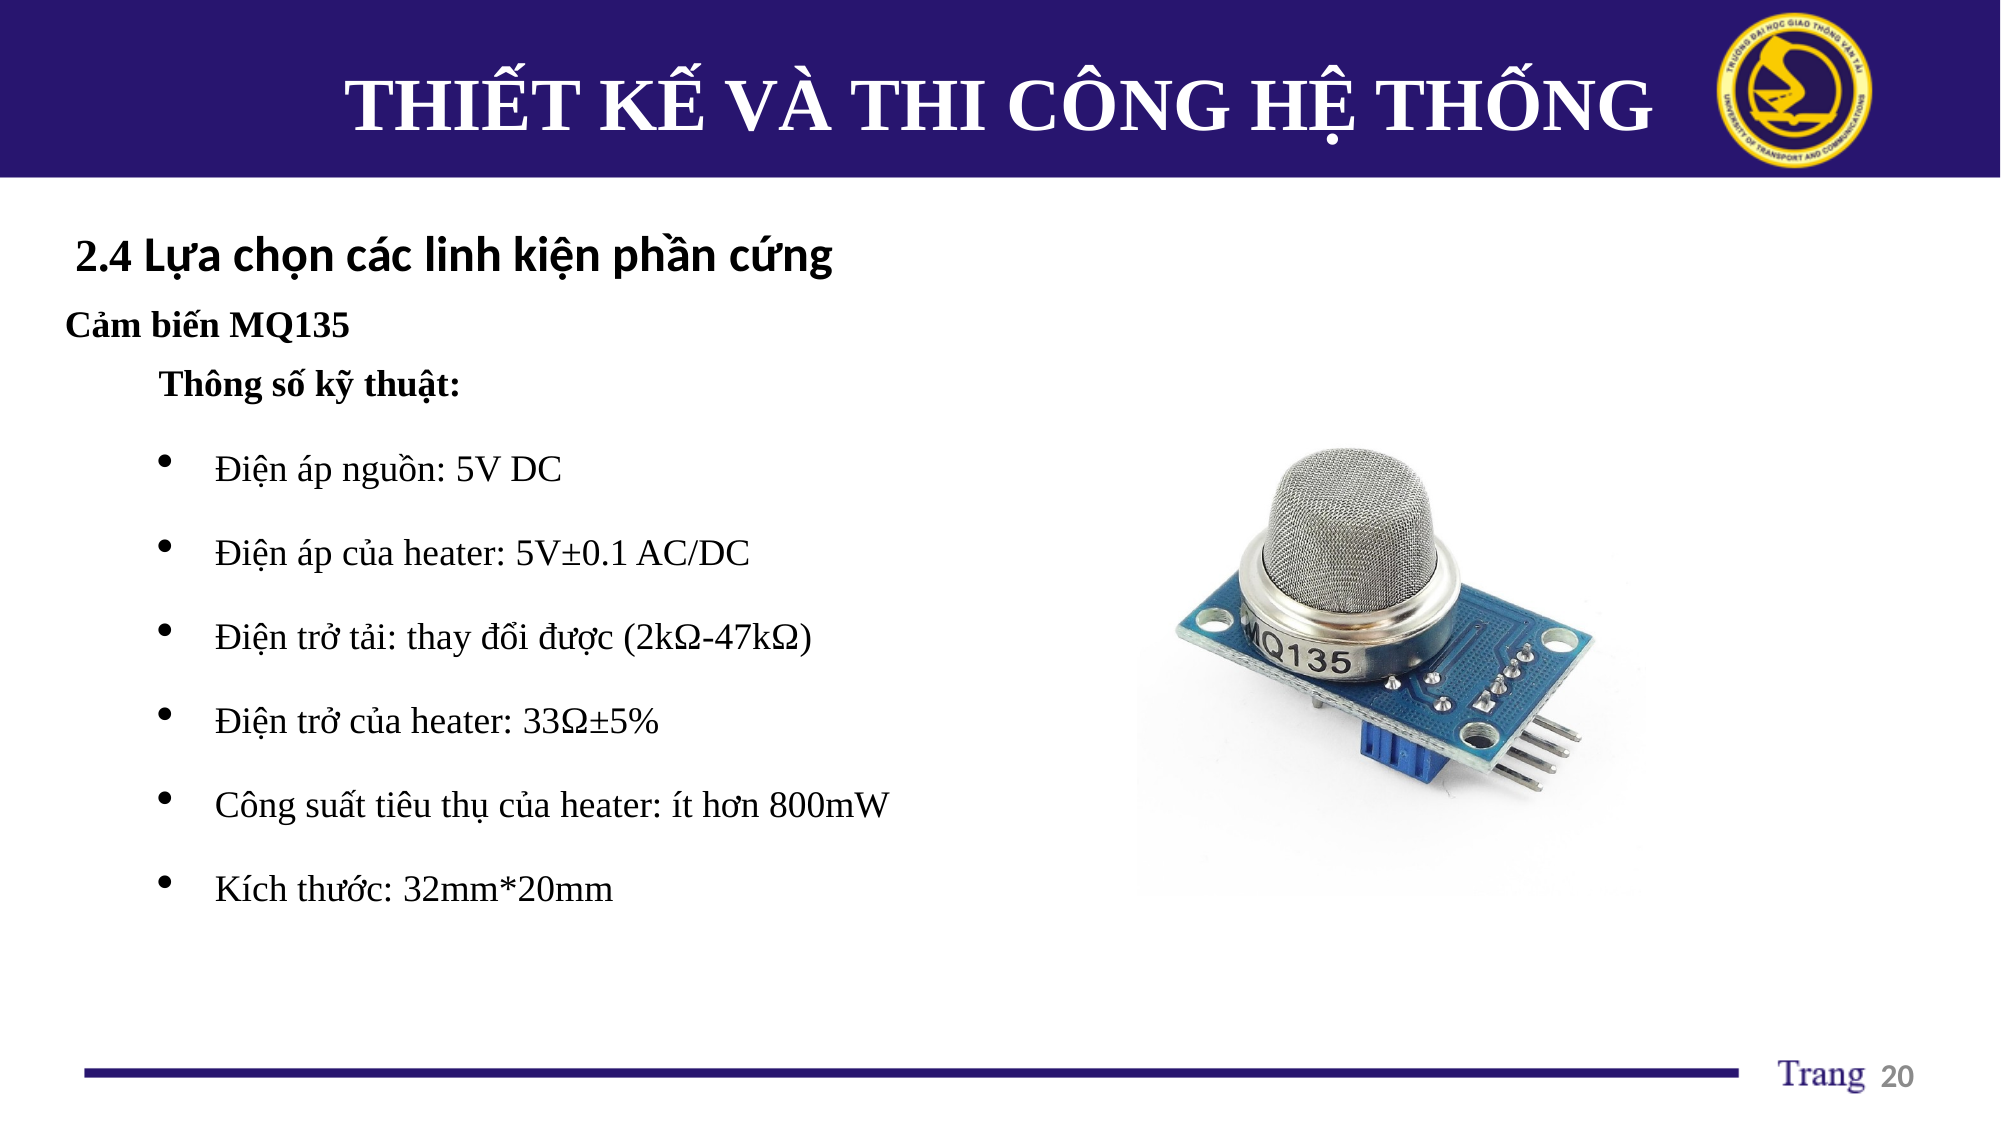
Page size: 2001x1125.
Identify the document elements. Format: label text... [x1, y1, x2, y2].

text_box THIẾT KẾ VÀ THI CÔNG HỆ THỐNG [329, 48, 1671, 154]
picture [0, 0, 2001, 1125]
text_box Cảm biến MQ135 [50, 270, 1050, 353]
text_box 2.4 Lựa chọn các linh kiện phần cứng [60, 213, 849, 289]
text_box Thông số kỹ thuật: Điện áp nguồn: 5V DC Điện áp của heater: 5V±0.1 AC/DC Điện trở tải: thay đổi được (2kΩ-47kΩ) Điện trở của heater: 33Ω±5% Công suất tiêu thụ của heater: ít hơn 800mW Kích thước: 32mm*20mm [143, 345, 1144, 917]
text_box 20 [1462, 1043, 1930, 1104]
